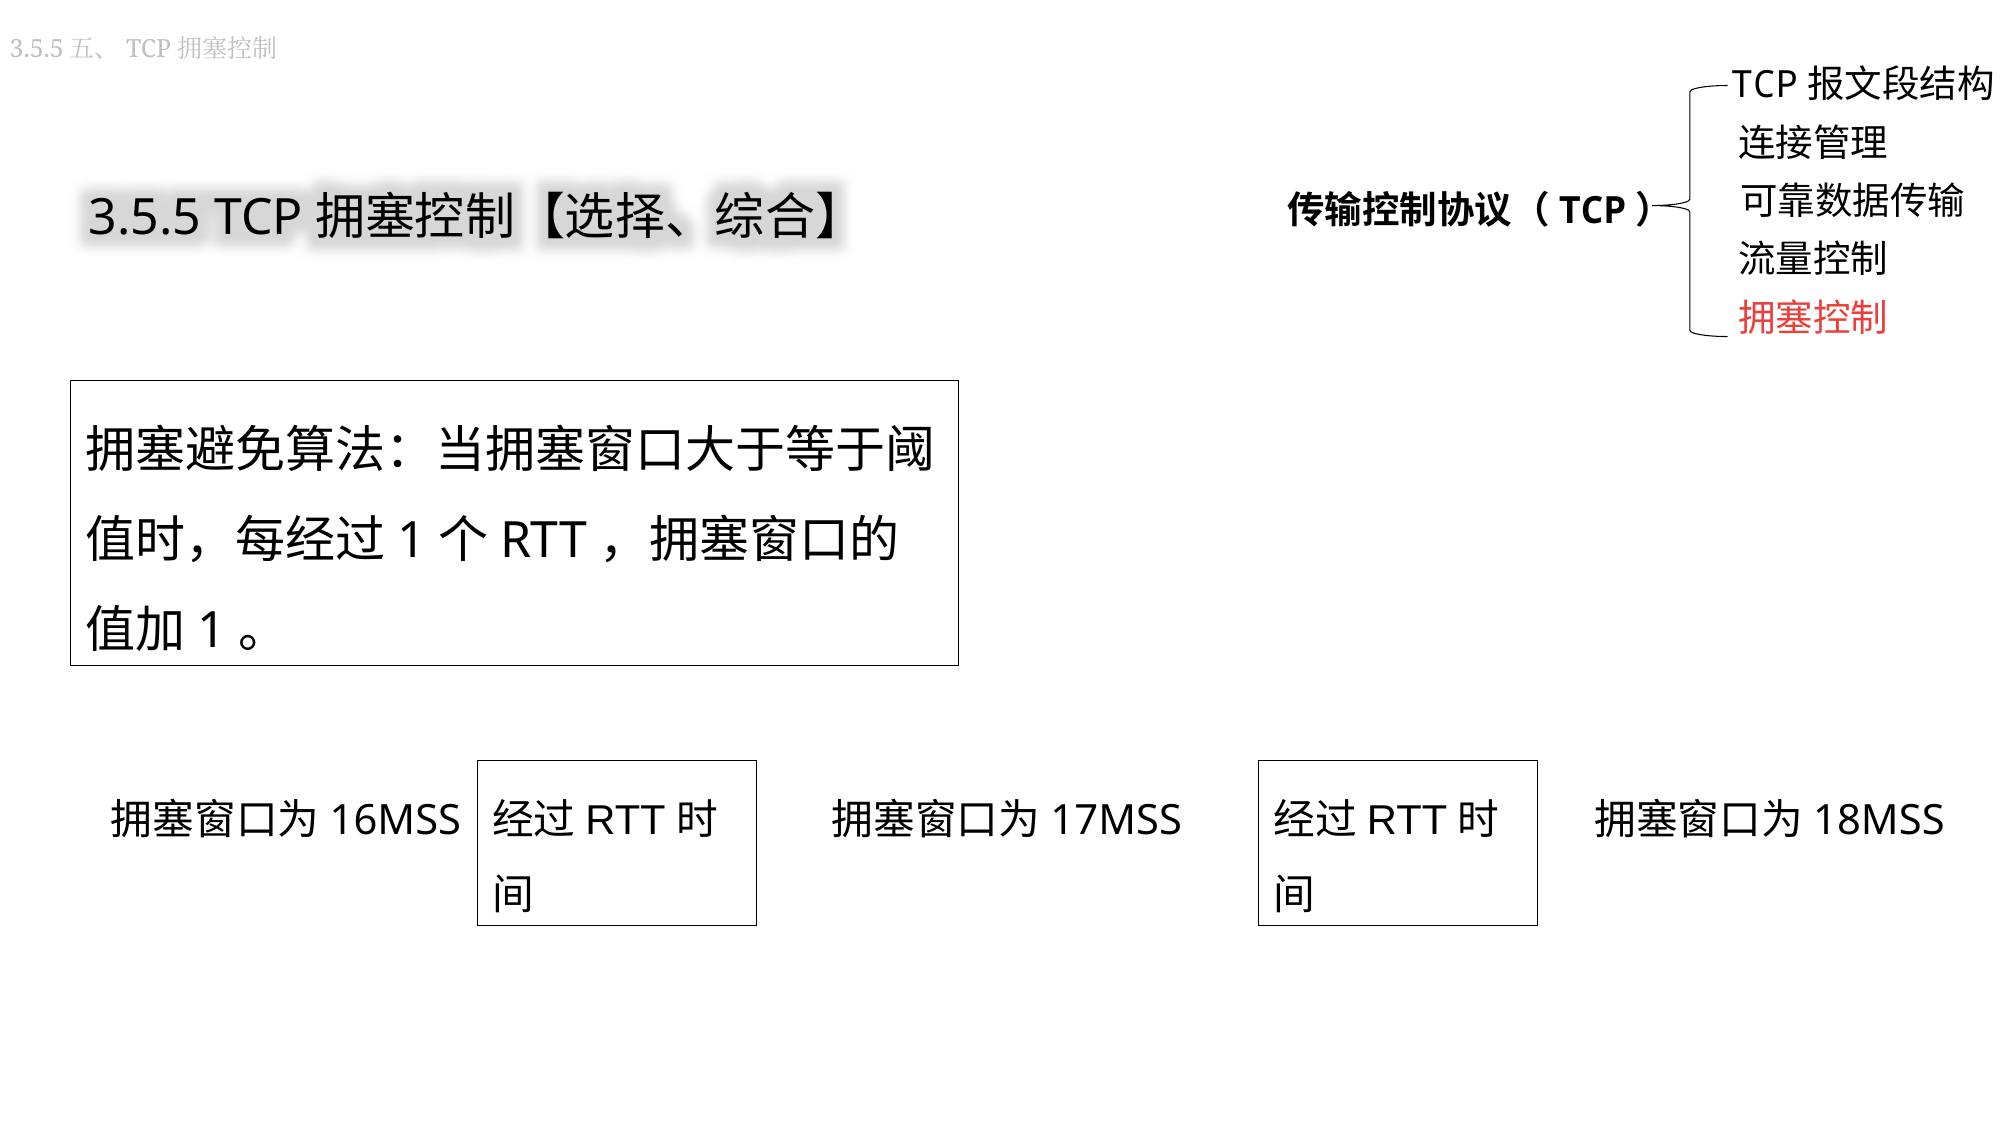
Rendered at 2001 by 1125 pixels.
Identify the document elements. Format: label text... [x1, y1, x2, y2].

text_box 拥塞窗口为16MSS [96, 760, 477, 851]
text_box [1274, 64, 2000, 350]
text_box 拥塞窗口为17MSS [816, 760, 1199, 851]
text_box 拥塞避免算法：当拥塞窗口大于等于阈值时，每经过1个RTT，拥塞窗口的值加1。 [70, 380, 959, 666]
text_box 3.5.5 TCP拥塞控制【选择、综合】 [70, 121, 959, 278]
text_box 3.5.5五、TCP拥塞控制 [0, 24, 292, 70]
text_box 经过RTT时间 [477, 760, 757, 926]
text_box 经过RTT时间 [1258, 760, 1538, 926]
text_box 拥塞窗口为18MSS [1579, 760, 1961, 851]
